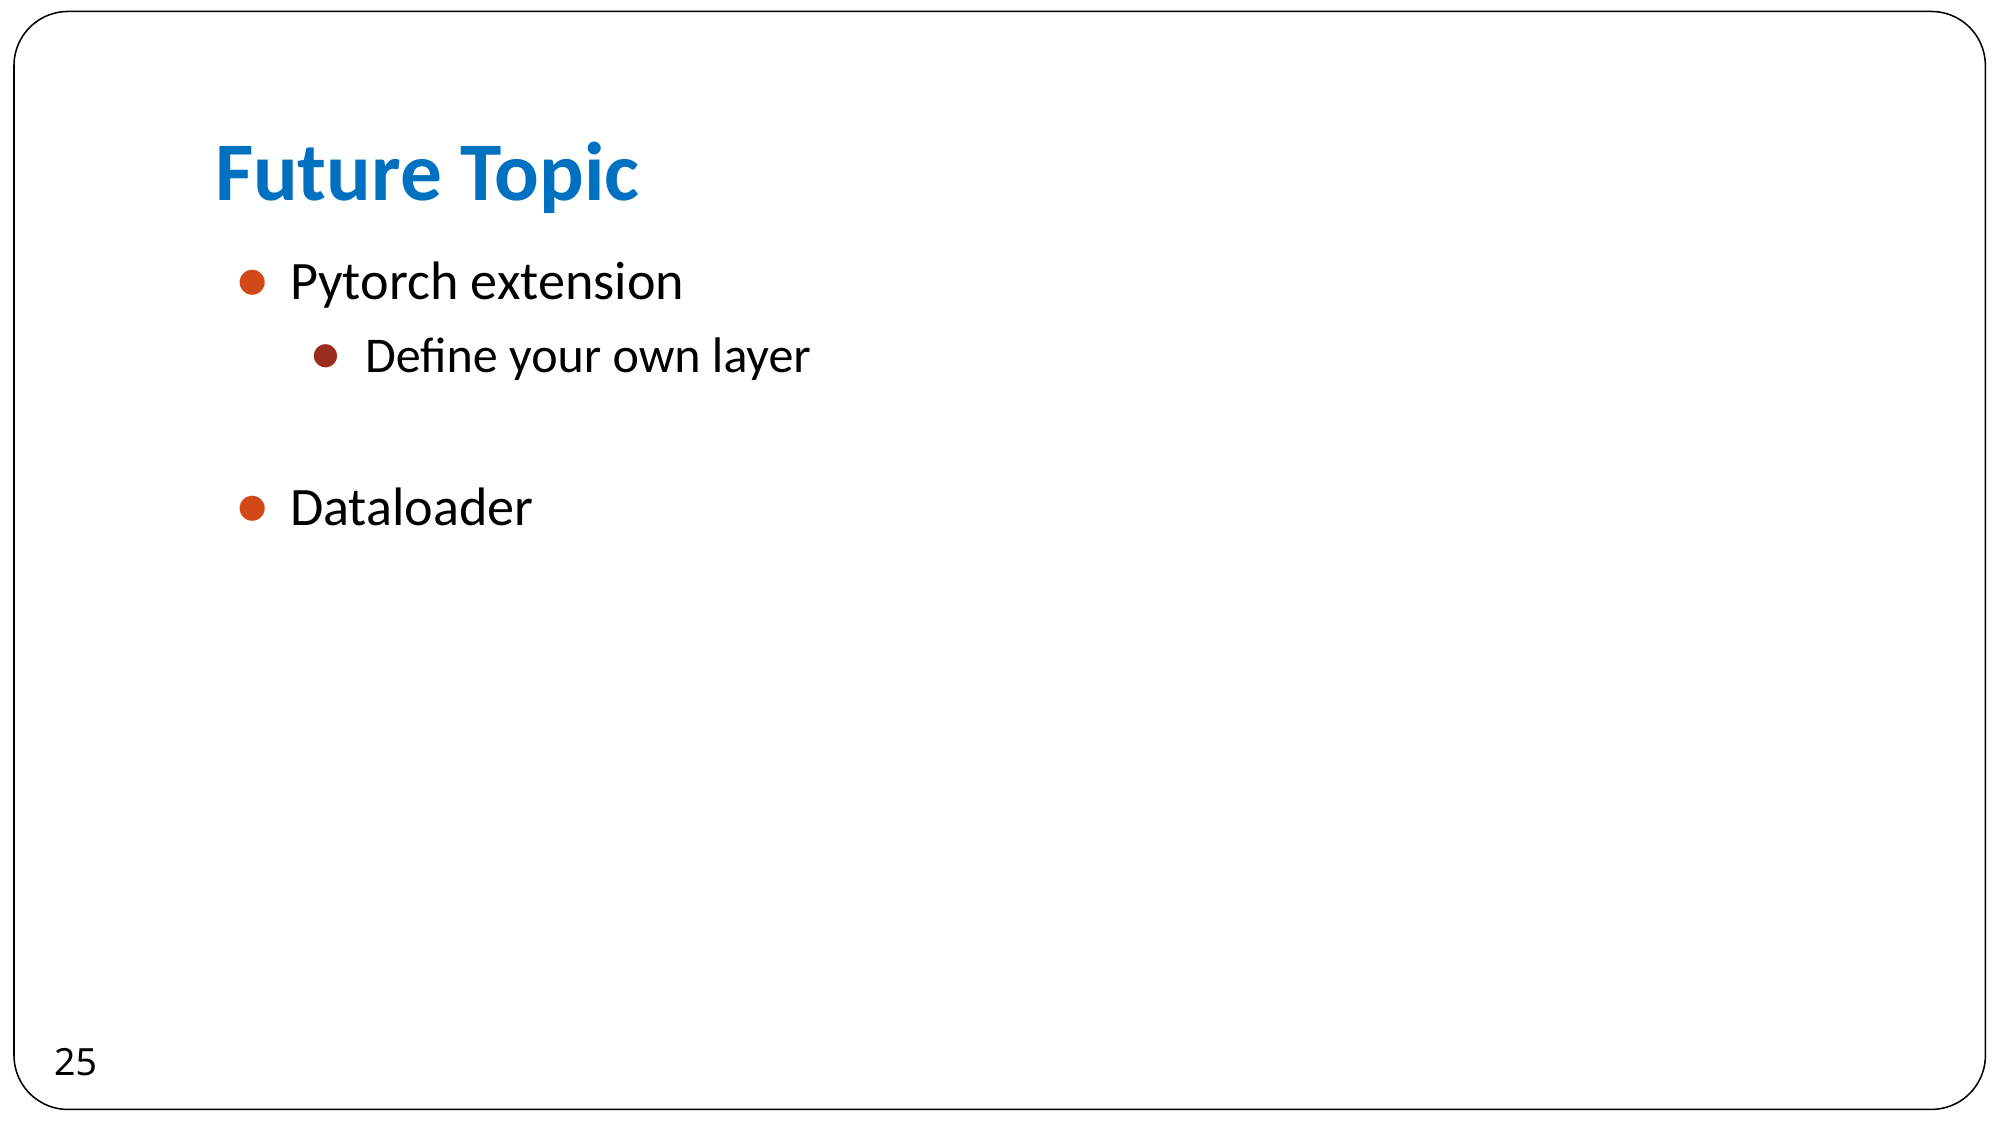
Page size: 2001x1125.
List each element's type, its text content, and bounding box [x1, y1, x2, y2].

title Future Topic [200, 45, 1900, 233]
list Pytorch extension Define your own layer Dataloader [200, 237, 1900, 988]
